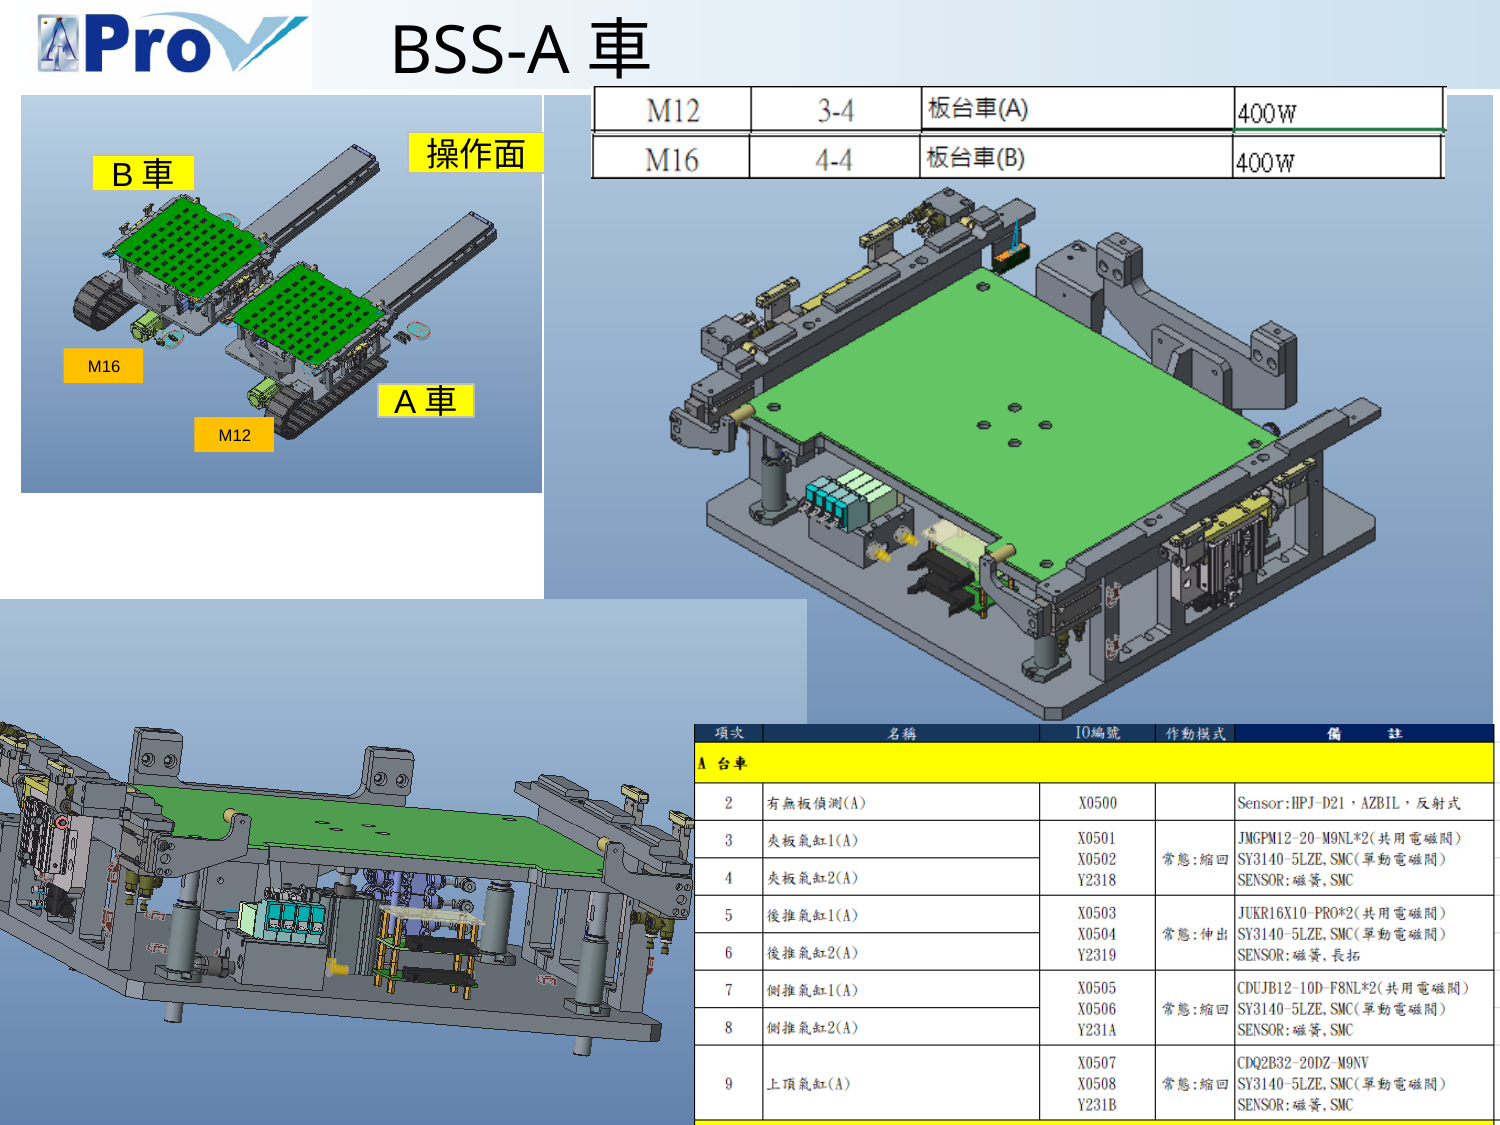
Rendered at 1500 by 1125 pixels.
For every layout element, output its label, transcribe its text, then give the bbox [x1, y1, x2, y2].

picture [21, 94, 543, 494]
text_box BSS-A車 [374, 4, 1500, 96]
picture [29, 0, 312, 89]
picture [0, 86, 1500, 1125]
